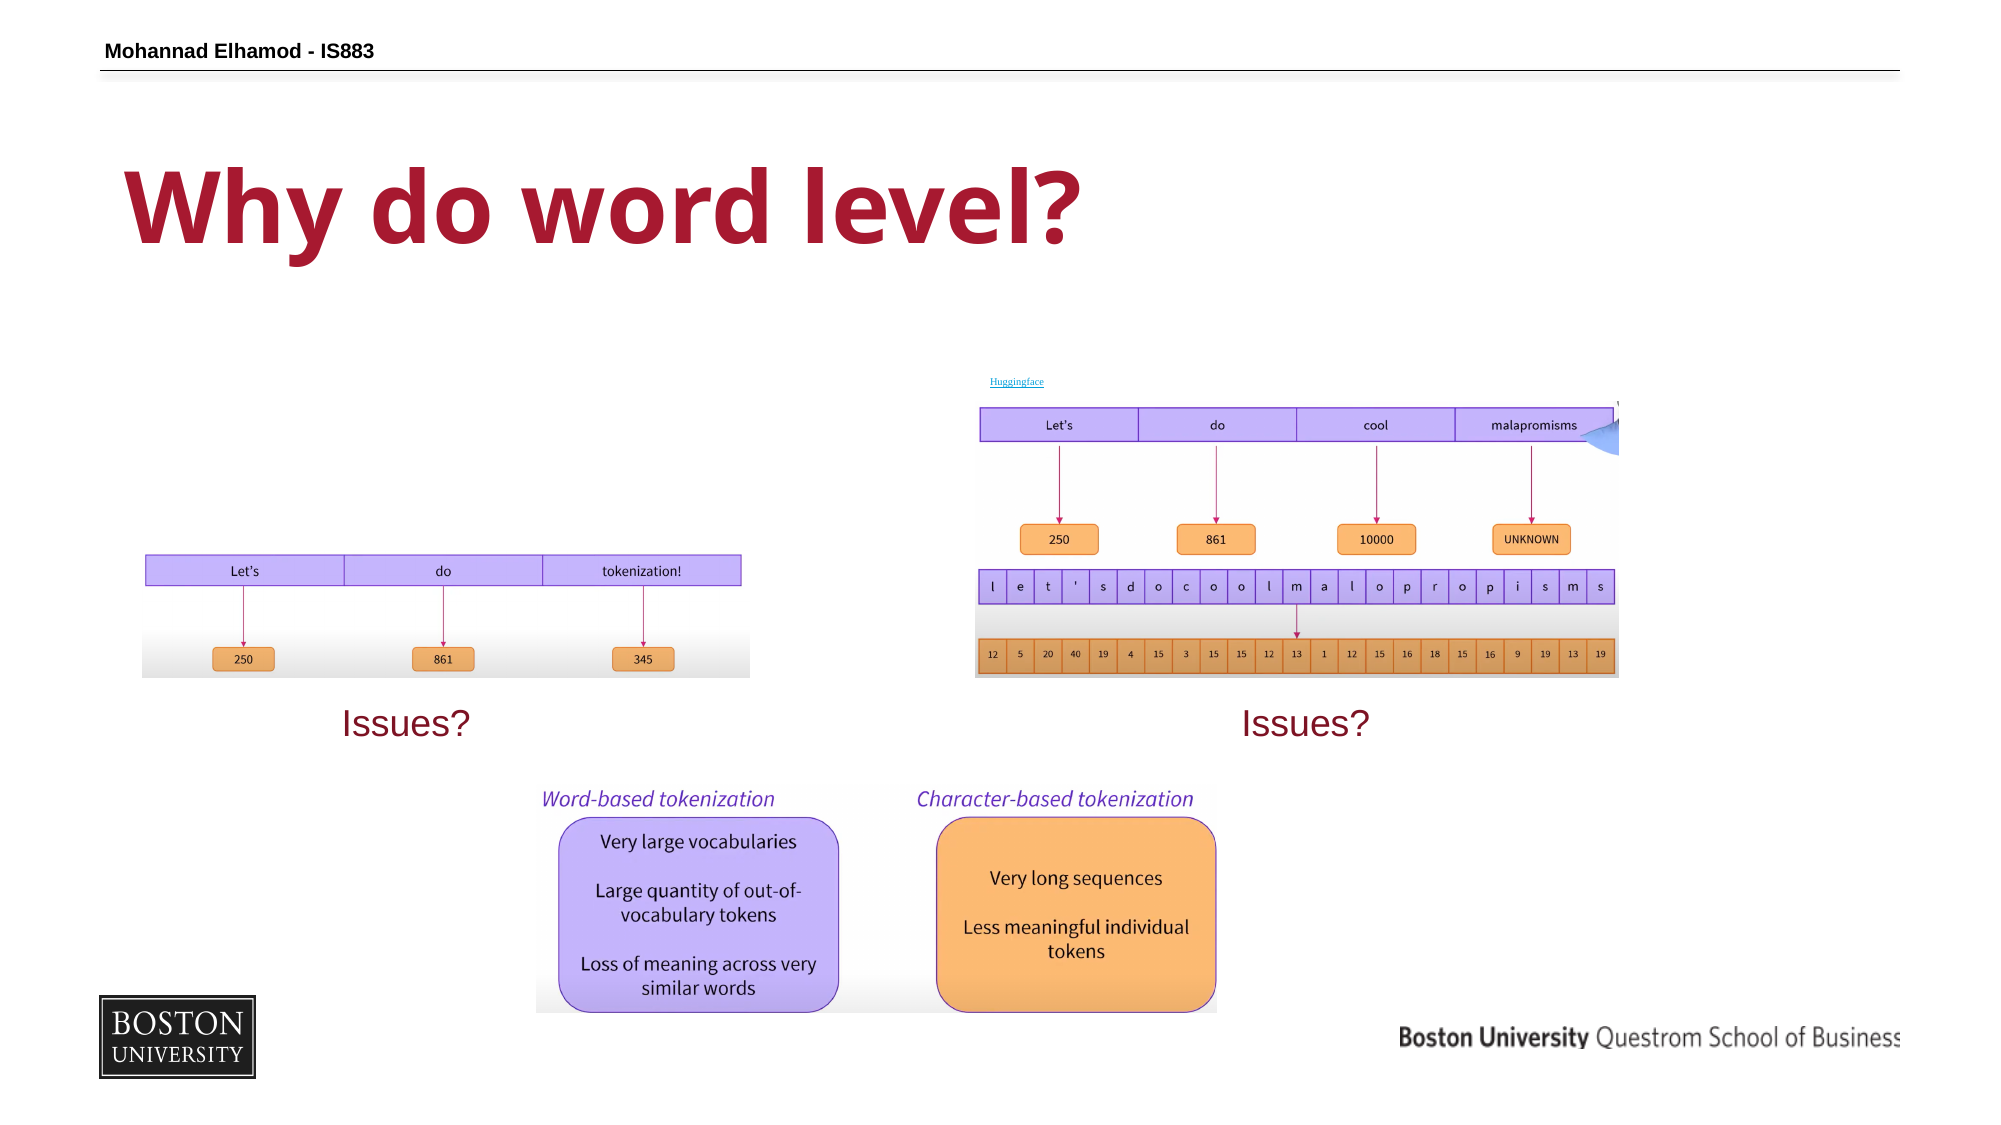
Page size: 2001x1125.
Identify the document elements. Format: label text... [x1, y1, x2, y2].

picture [141, 549, 750, 678]
title Why do word level? [109, 137, 1900, 270]
text_box Issues? [1226, 691, 1386, 751]
text_box Issues? [326, 691, 486, 751]
picture [974, 401, 1619, 678]
picture [536, 784, 1217, 1013]
footer Mohannad Elhamod - IS883 [89, 43, 723, 57]
picture [99, 995, 256, 1079]
text_box Huggingface [975, 368, 1509, 396]
